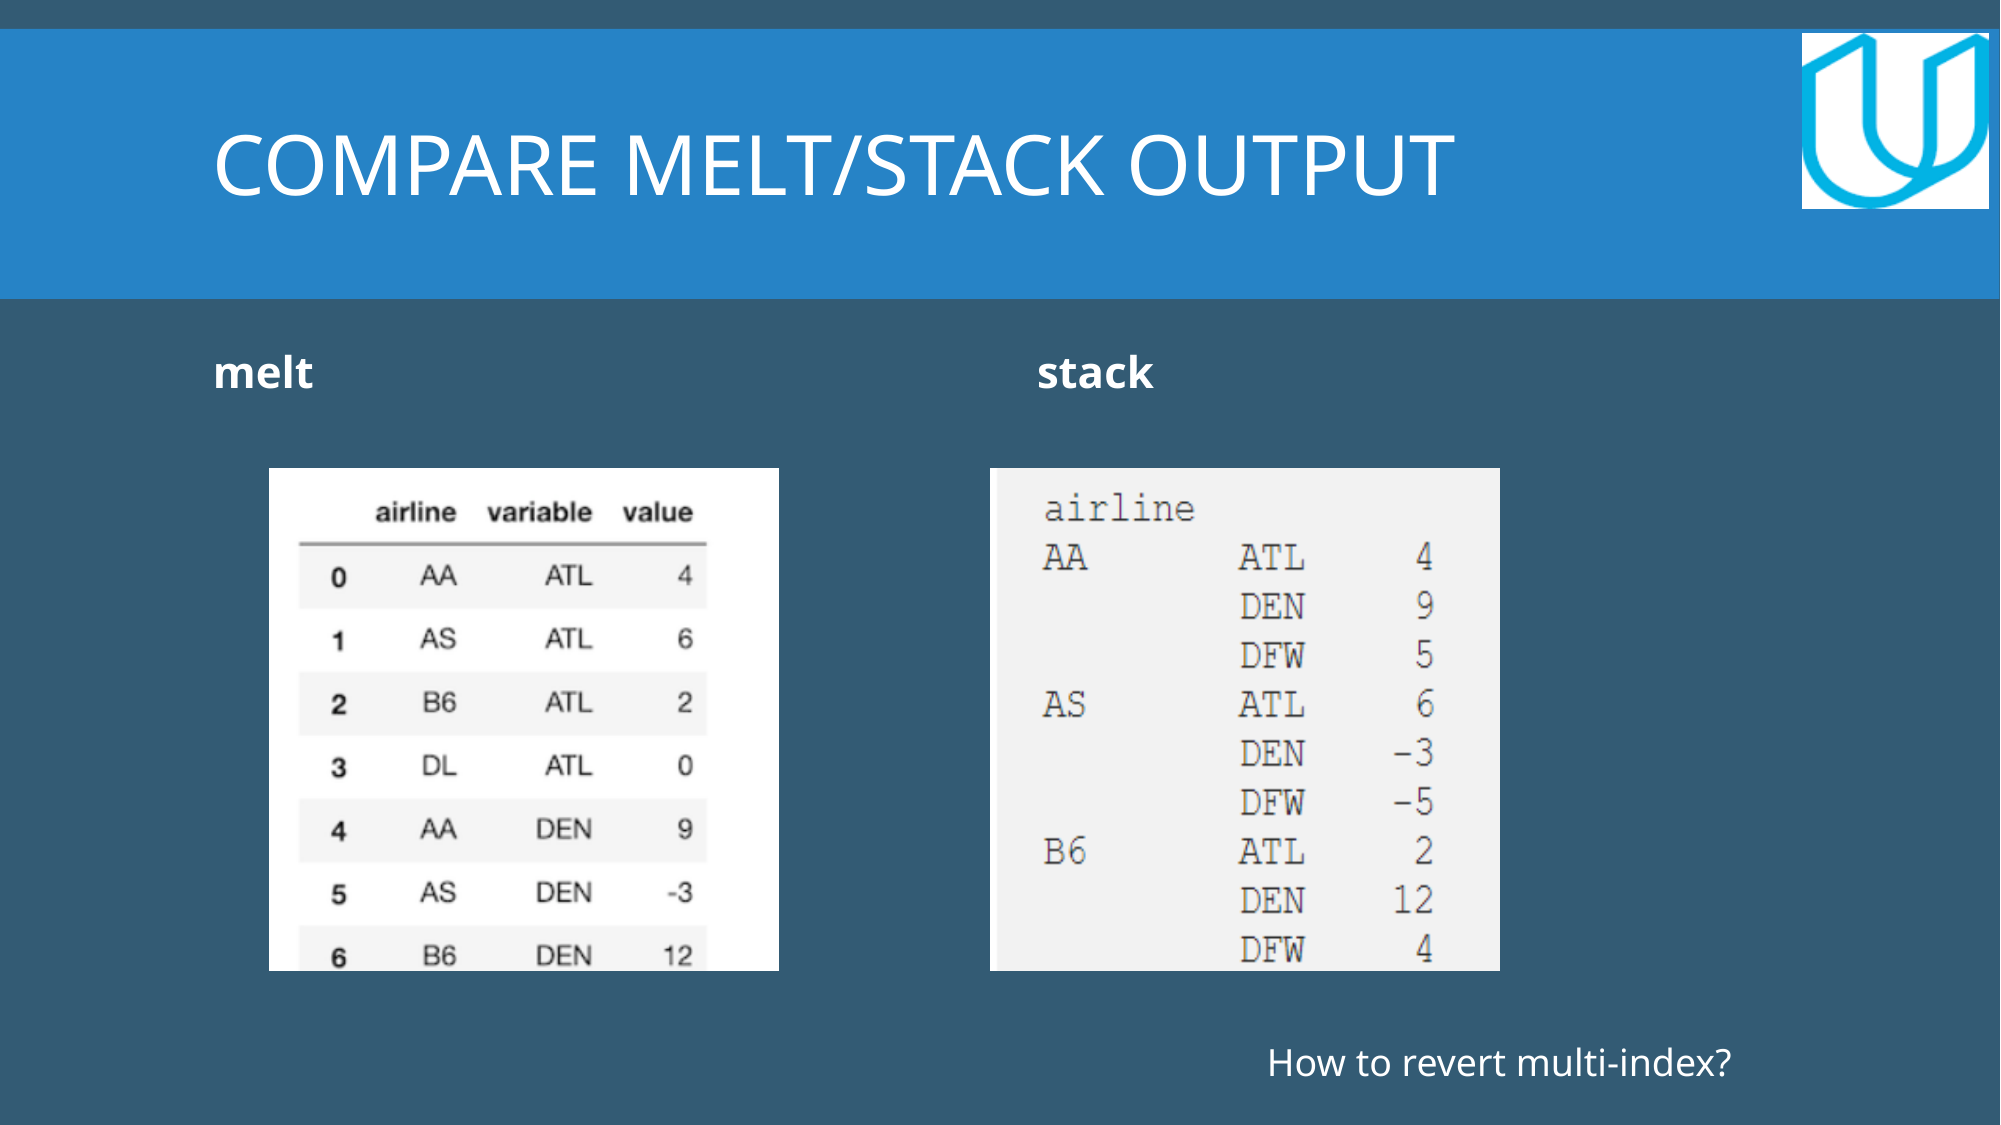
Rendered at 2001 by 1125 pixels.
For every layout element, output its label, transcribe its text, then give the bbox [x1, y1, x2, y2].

text_box How to revert multi-index? [1252, 1031, 1747, 1092]
picture [1933, 47, 1974, 167]
picture [269, 468, 779, 971]
picture [1802, 33, 1989, 167]
picture [990, 468, 1501, 971]
list melt [198, 313, 978, 436]
title Compare melt/stack output [197, 46, 1803, 295]
picture [1876, 124, 1989, 209]
picture [1816, 47, 1912, 197]
list stack [1022, 313, 1803, 436]
picture [1803, 159, 1866, 209]
